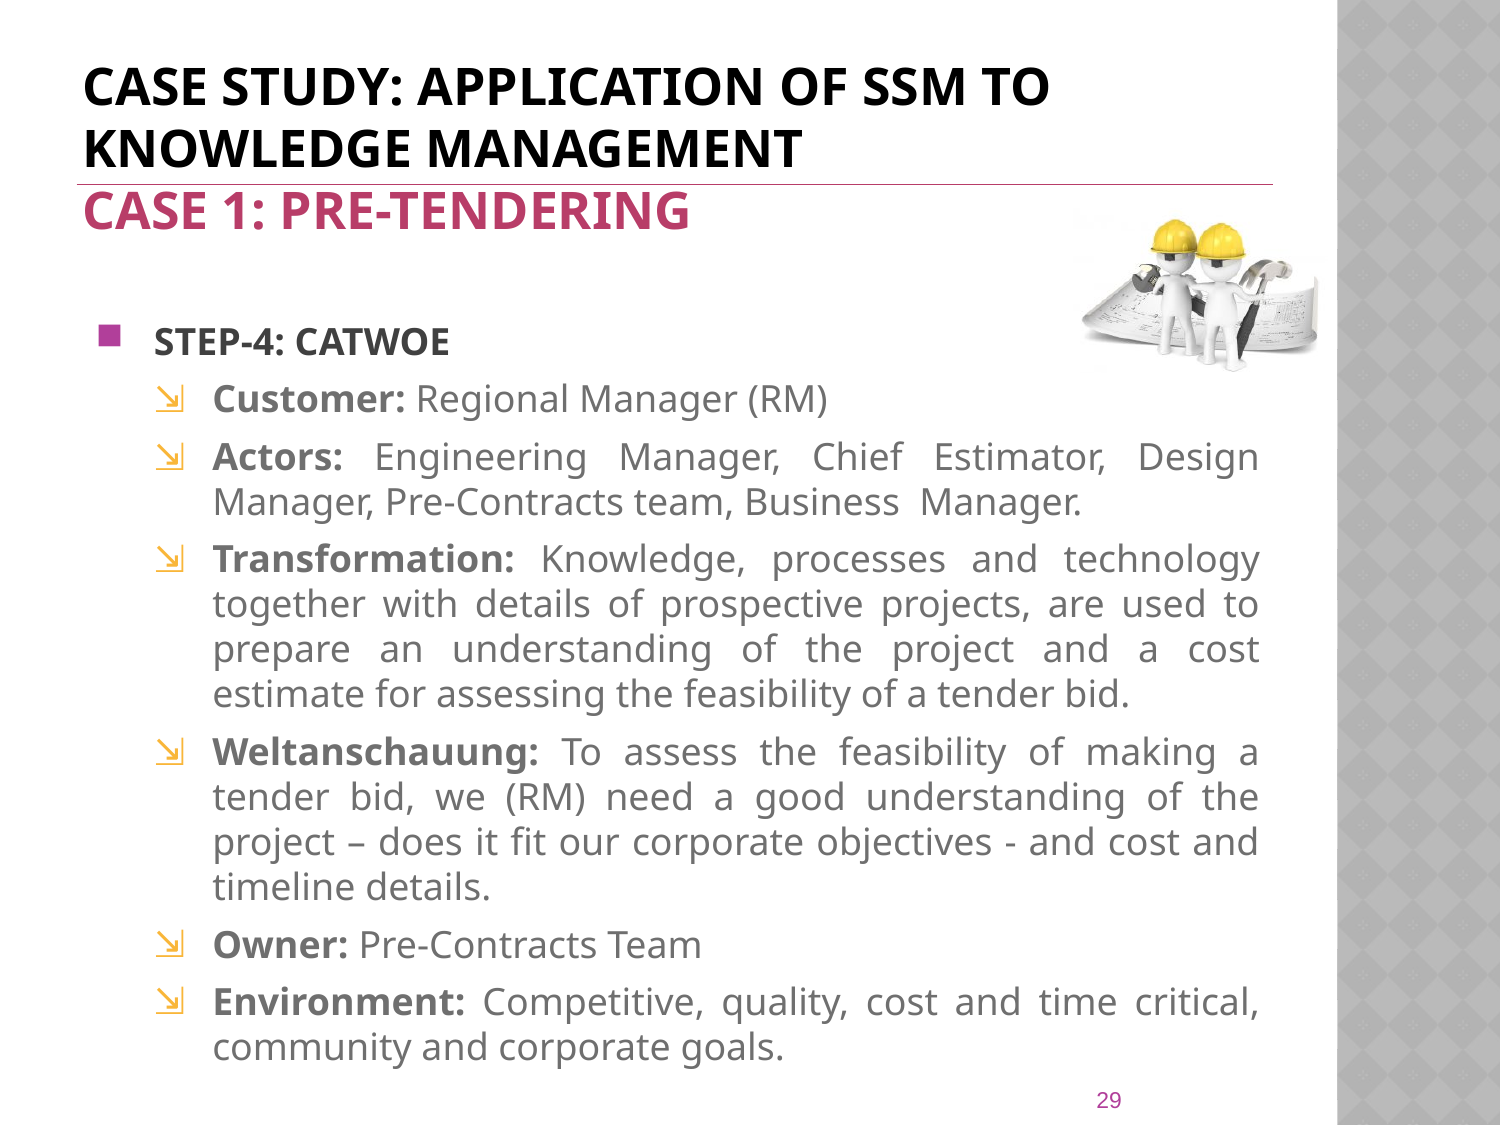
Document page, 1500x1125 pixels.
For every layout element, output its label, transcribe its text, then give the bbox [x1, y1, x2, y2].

slide_number 29 [1025, 1075, 1122, 1113]
title CASE STUDY: APPLICATION OF SSM TO KNOWLEDGE MANAGEMENT CASE 1: PRE-TENDERING [75, 52, 1263, 185]
list STEP-4: CATWOE Customer: Regional Manager (RM) Actors: Engineering Manager, Chief Estimator, Design Manager, Pre-Contracts team, Business Manager. Transformation: Knowledge, processes and technology together with details of prospective projects, are used to prepare an understanding of the project and a cost estimate for assessing the feasibility of a tender bid. Weltanschauung: To assess the feasibility of making a tender bid, we (RM) need a good understanding of the project – does it fit our corporate objectives - and cost and timeline details. Owner: Pre-Contracts Team Environment: Competitive, quality, cost and time critical, community and corporate goals. [79, 310, 1276, 1030]
title CASE STUDY: APPLICATION OF SSM TO KNOWLEDGE MANAGEMENT CASE 1: PRE-TENDERING [75, 193, 1263, 240]
picture [1073, 207, 1328, 373]
